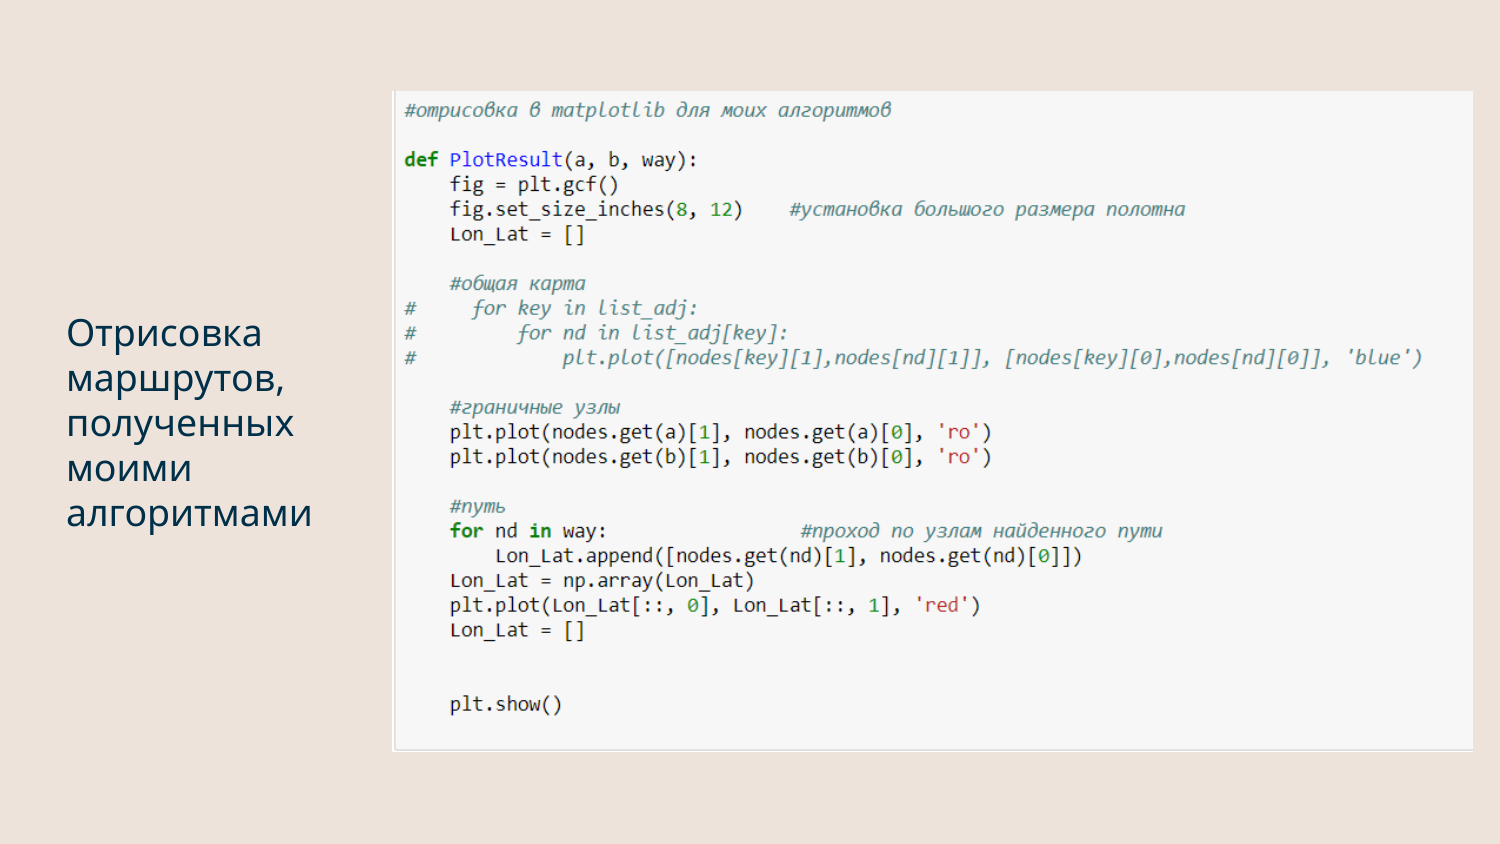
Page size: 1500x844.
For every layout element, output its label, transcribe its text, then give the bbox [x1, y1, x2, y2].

title Отрисовка маршрутов, полученных моими алгоритмами [51, 130, 387, 713]
picture [392, 91, 1474, 752]
